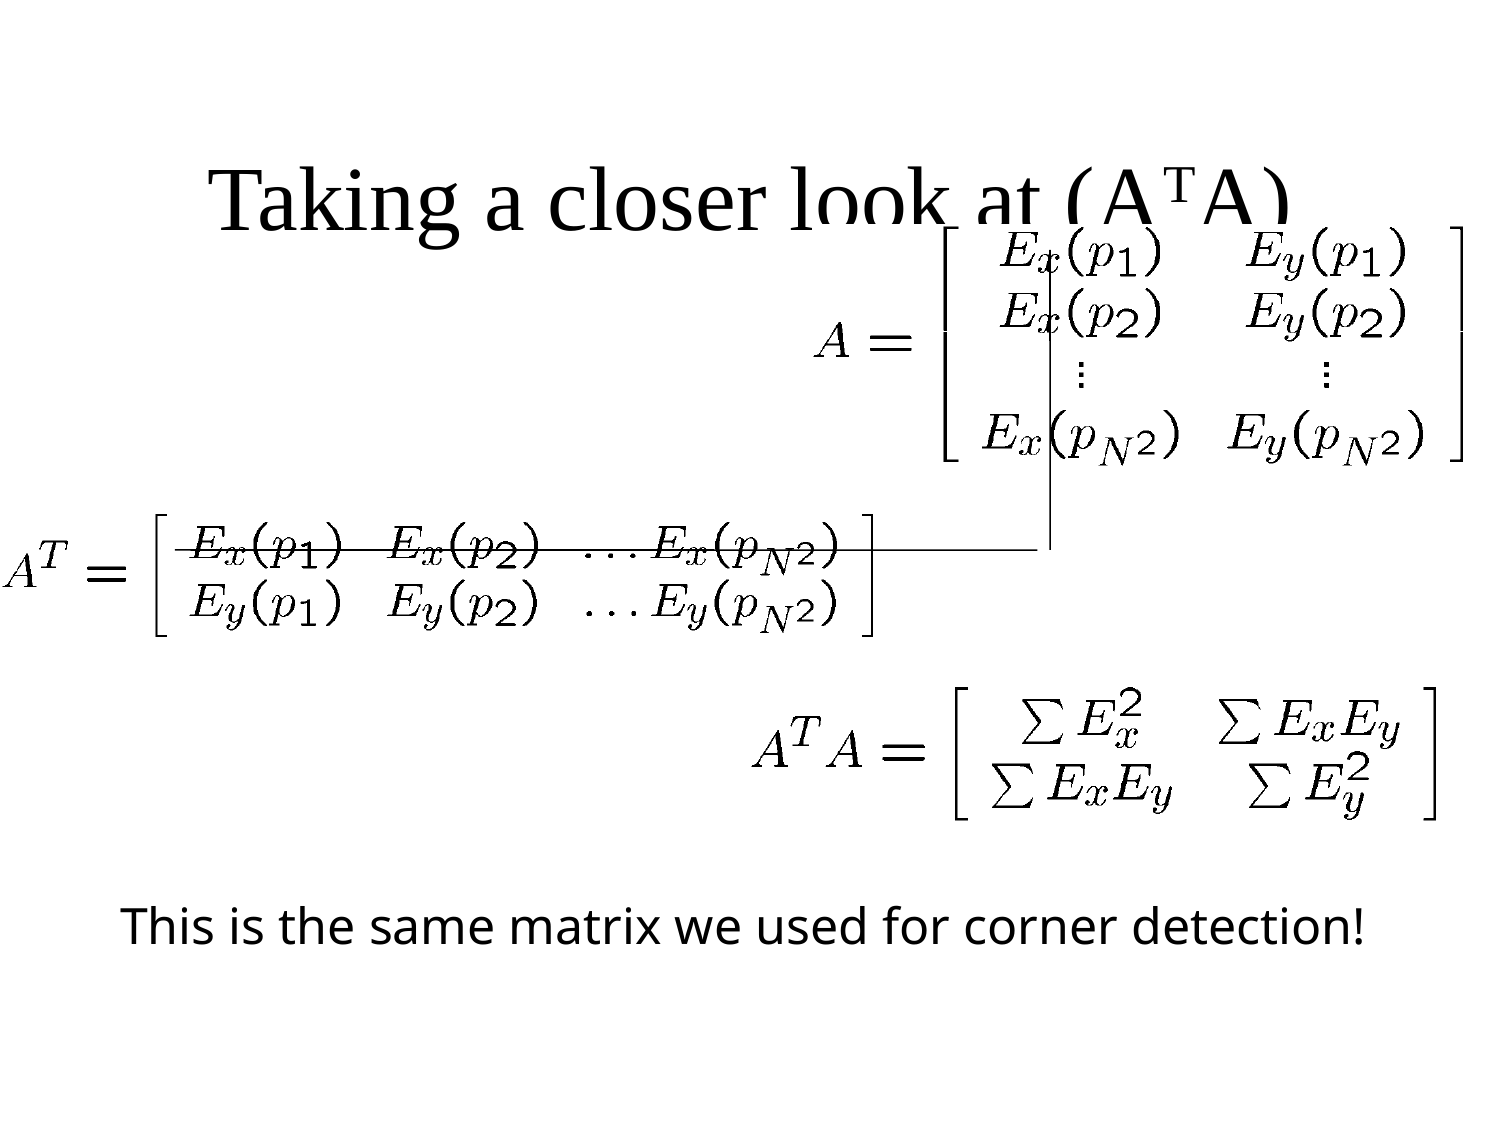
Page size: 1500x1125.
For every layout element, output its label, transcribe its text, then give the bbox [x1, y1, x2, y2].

picture [0, 512, 876, 640]
picture [749, 687, 1436, 821]
text_box This is the same matrix we used for corner detection! [105, 887, 1382, 963]
picture [812, 224, 1463, 469]
title Taking a closer look at (ATA) [112, 99, 1388, 288]
